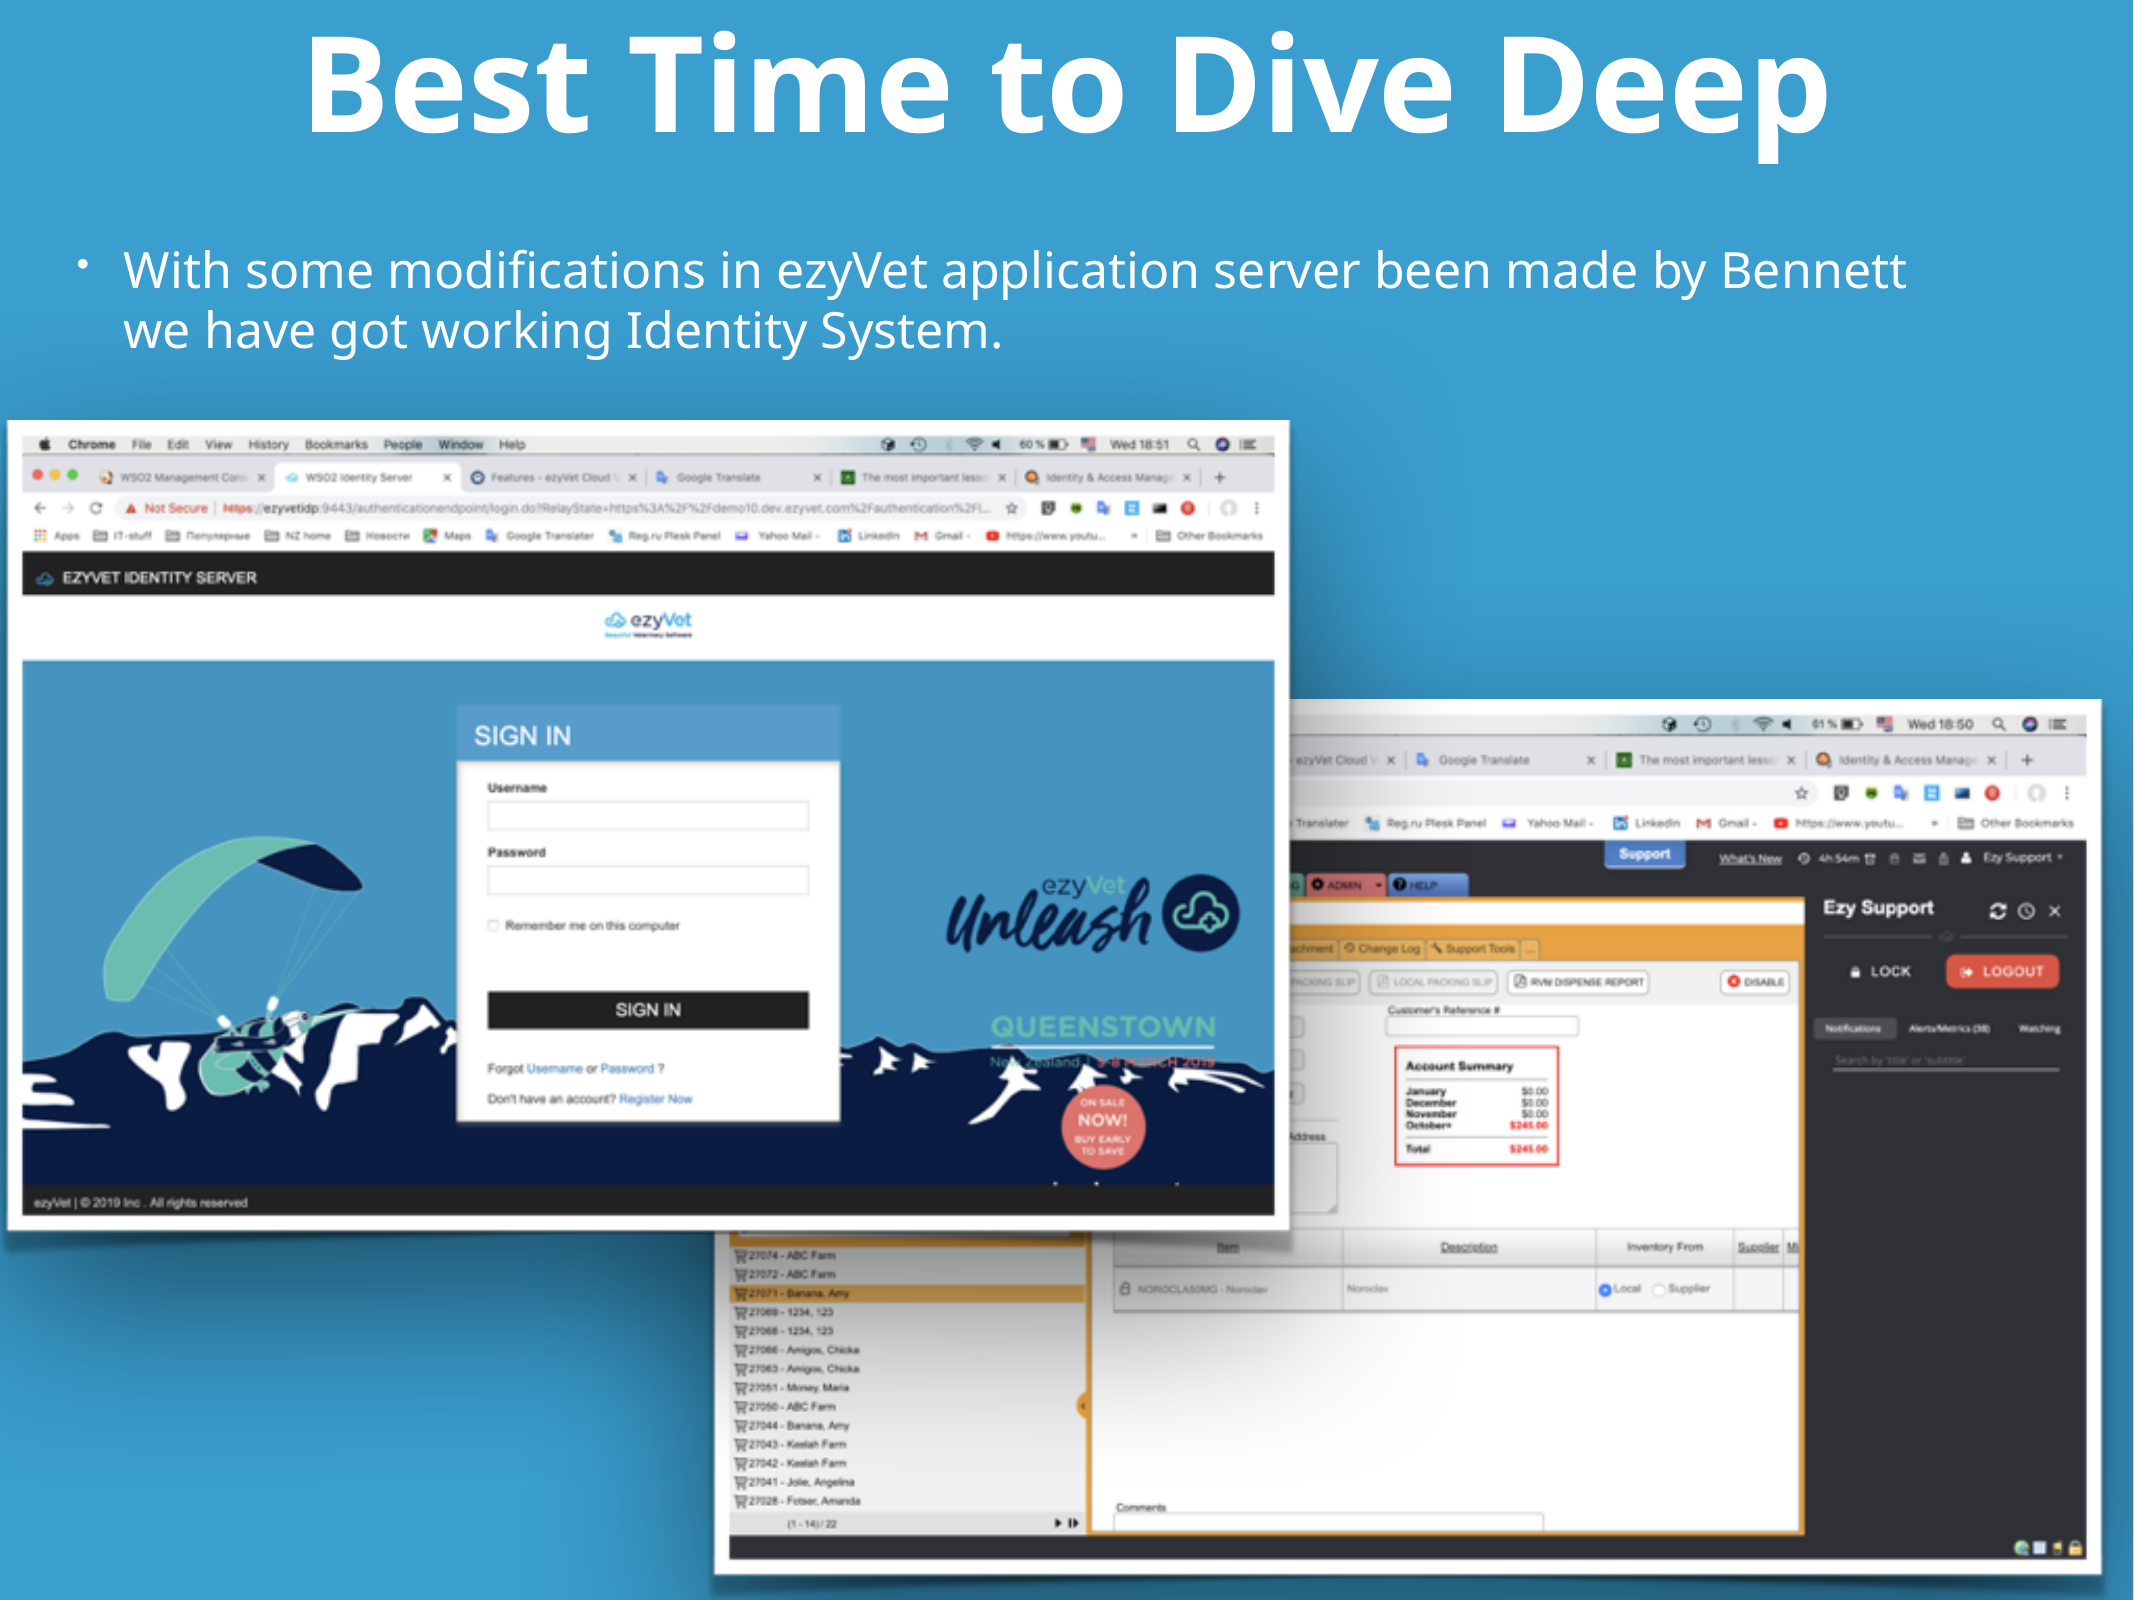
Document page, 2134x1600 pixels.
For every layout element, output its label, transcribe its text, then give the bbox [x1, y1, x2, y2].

title Best Time to Dive Deep [124, 0, 2009, 169]
subtitle With some modifications in ezyVet application server been made by Bennett we have got working Identity System. [67, 230, 1953, 373]
picture [0, 420, 2110, 1600]
